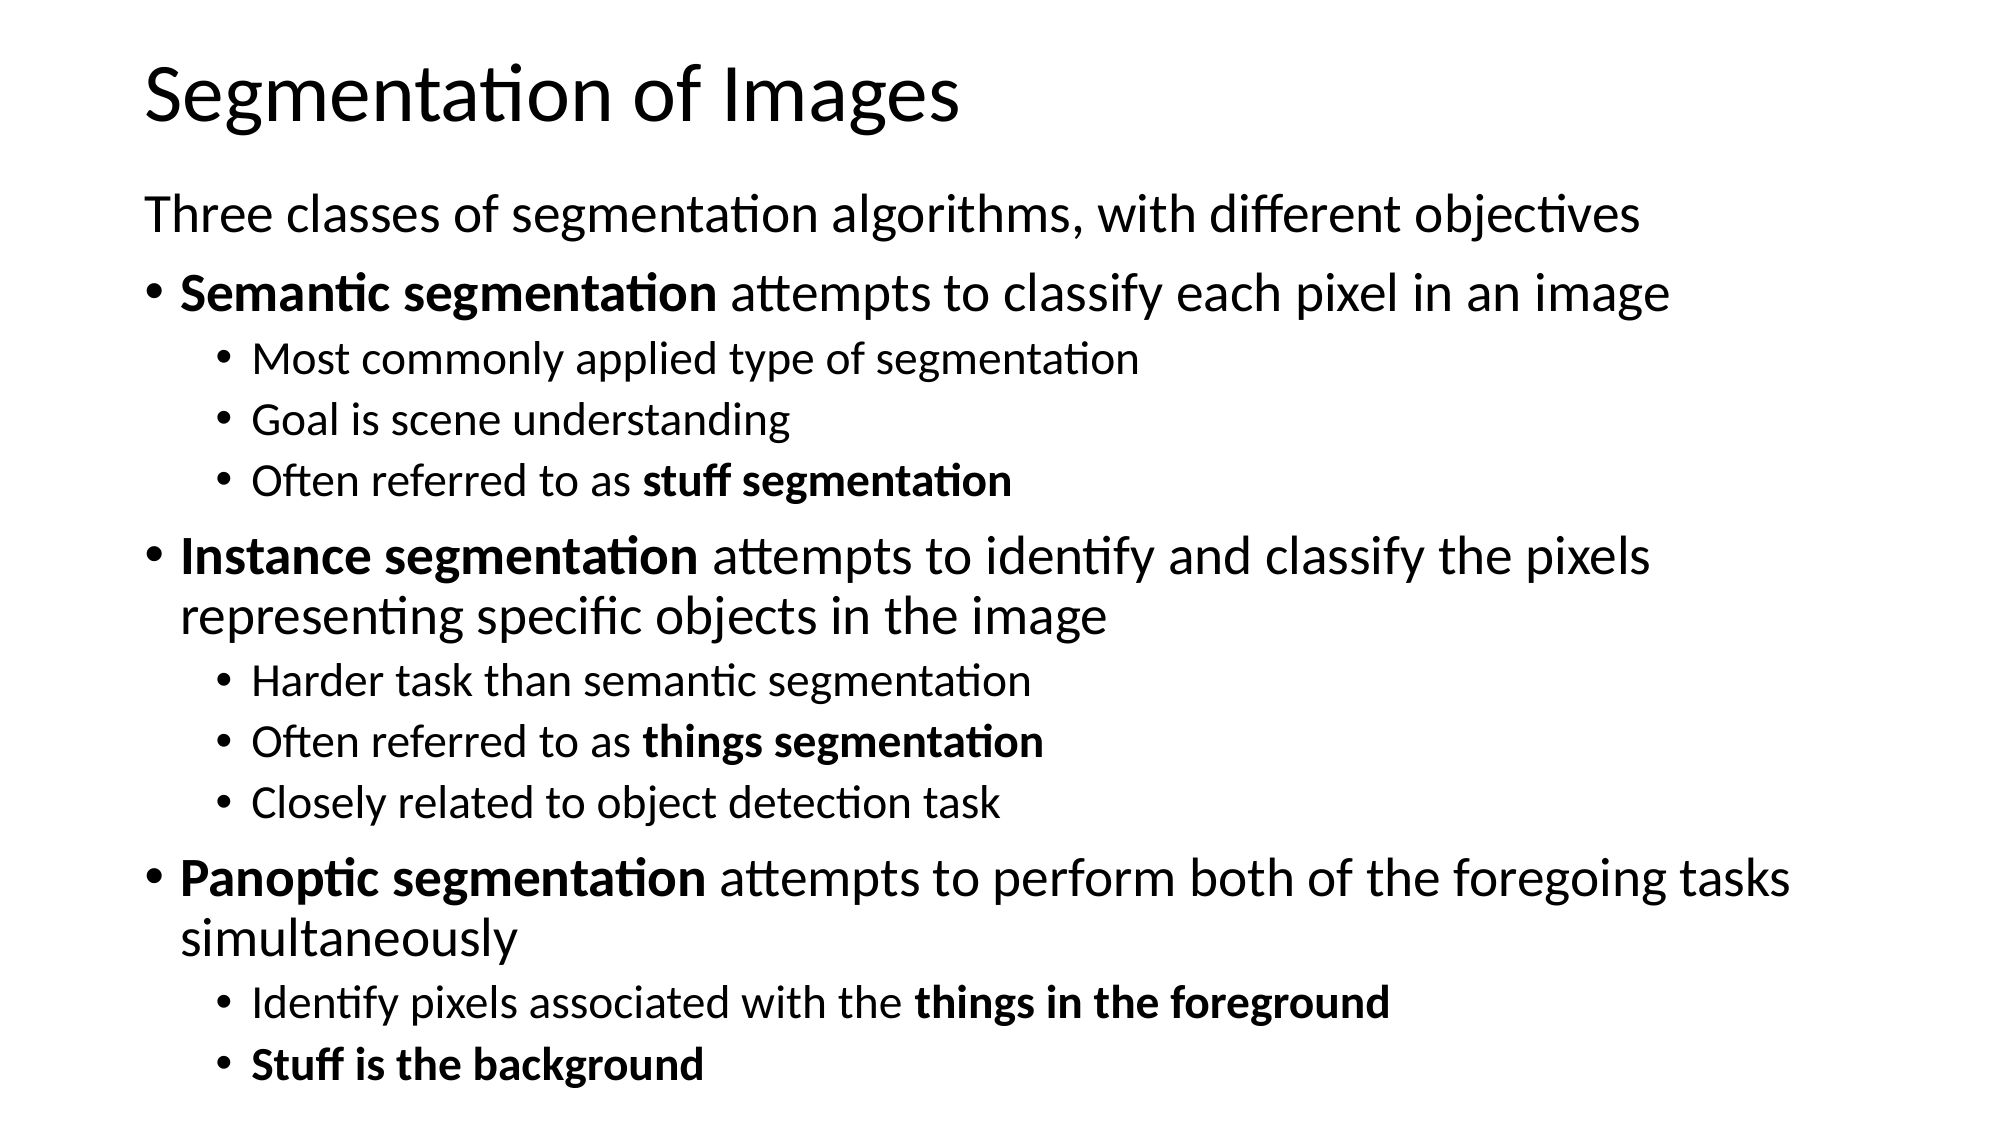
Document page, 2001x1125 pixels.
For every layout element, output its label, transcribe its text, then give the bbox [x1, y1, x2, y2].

list Three classes of segmentation algorithms, with different objectives Semantic segmentation attempts to classify each pixel in an image Most commonly applied type of segmentation Goal is scene understanding Often referred to as stuff segmentation Instance segmentation attempts to identify and classify the pixels representing specific objects in the image Harder task than semantic segmentation Often referred to as things segmentation Closely related to object detection task Panoptic segmentation attempts to perform both of the foregoing tasks simultaneously Identify pixels associated with the things in the foreground Stuff is the background [129, 177, 1855, 1102]
title Segmentation of Images [129, 22, 1855, 166]
